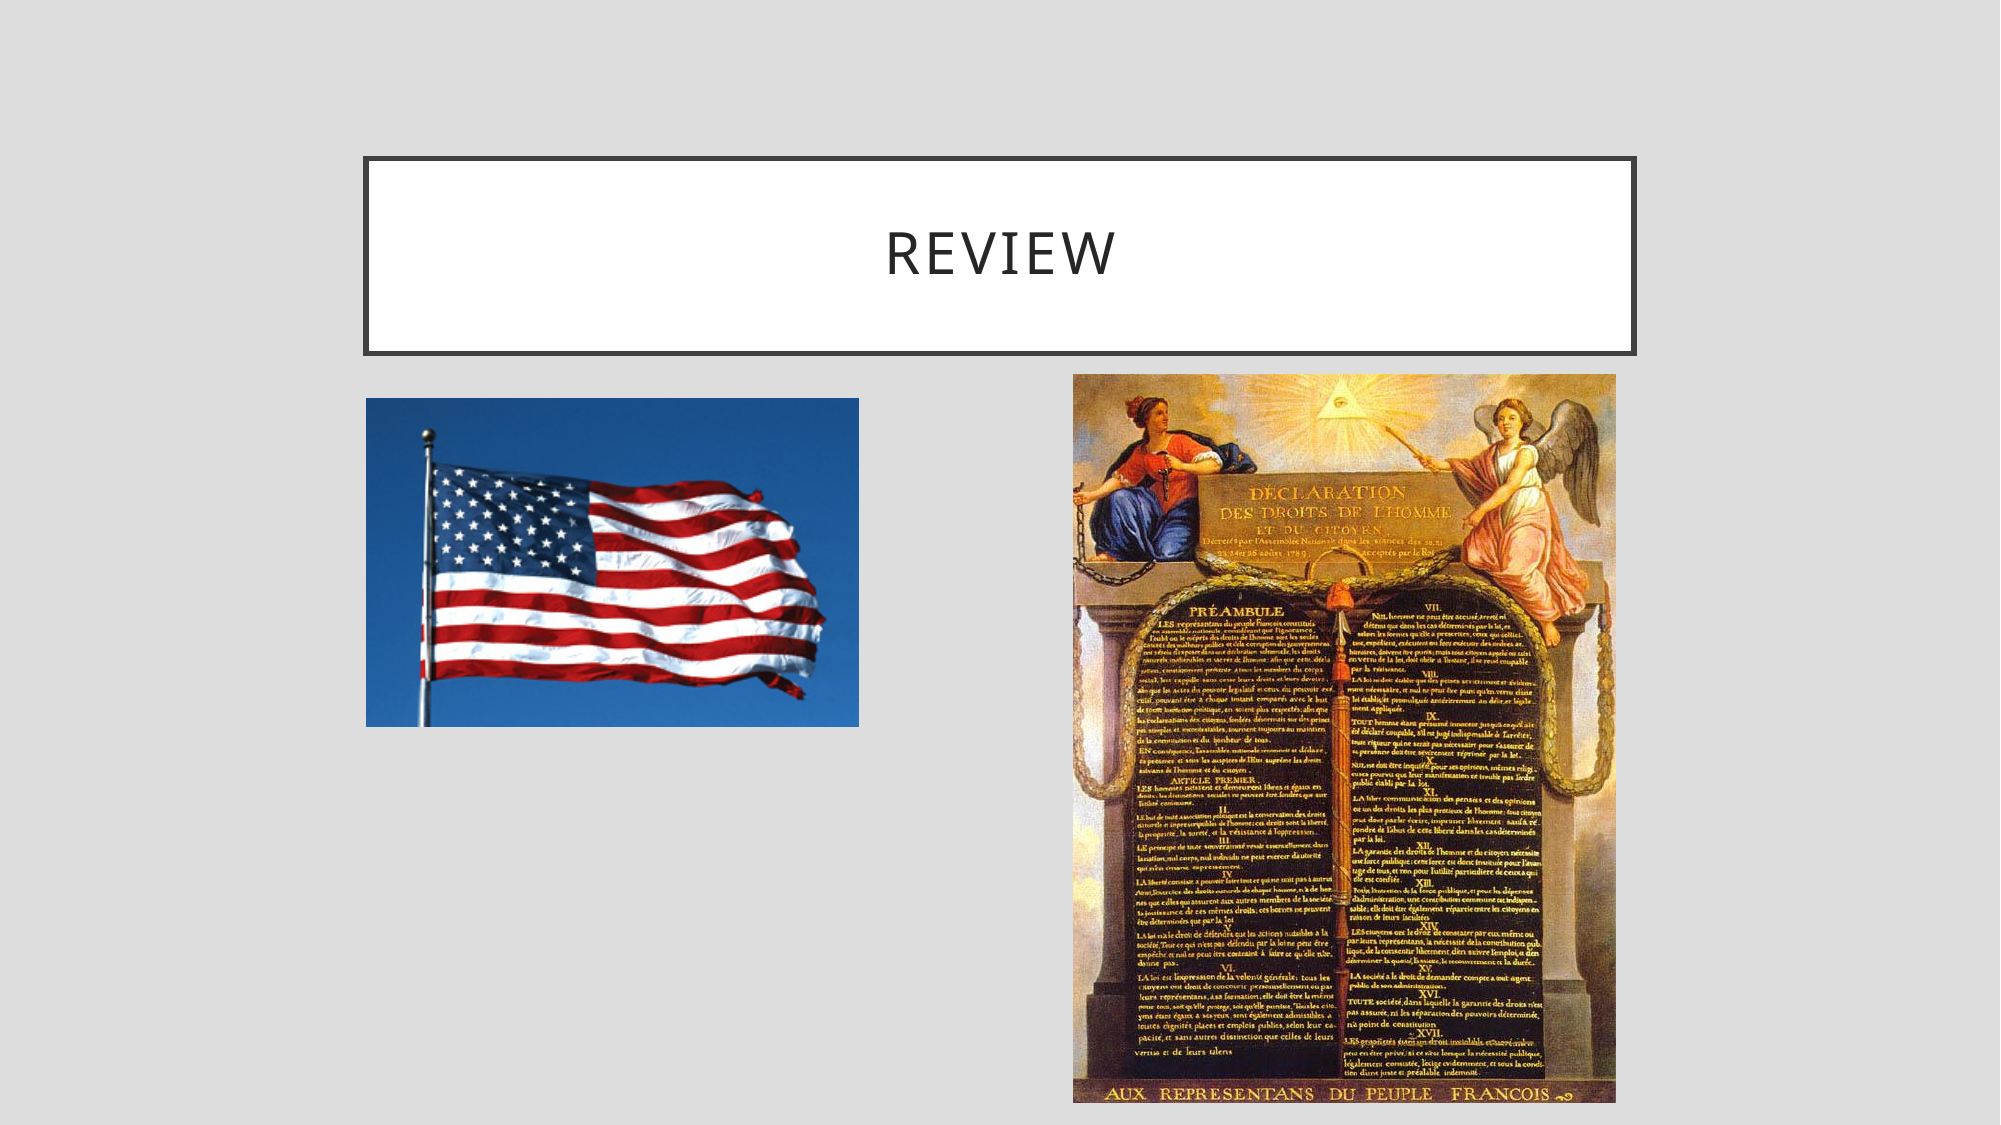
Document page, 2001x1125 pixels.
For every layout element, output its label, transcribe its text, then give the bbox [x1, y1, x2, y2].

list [365, 398, 859, 727]
picture [1073, 374, 1616, 1103]
title review [363, 156, 1637, 356]
